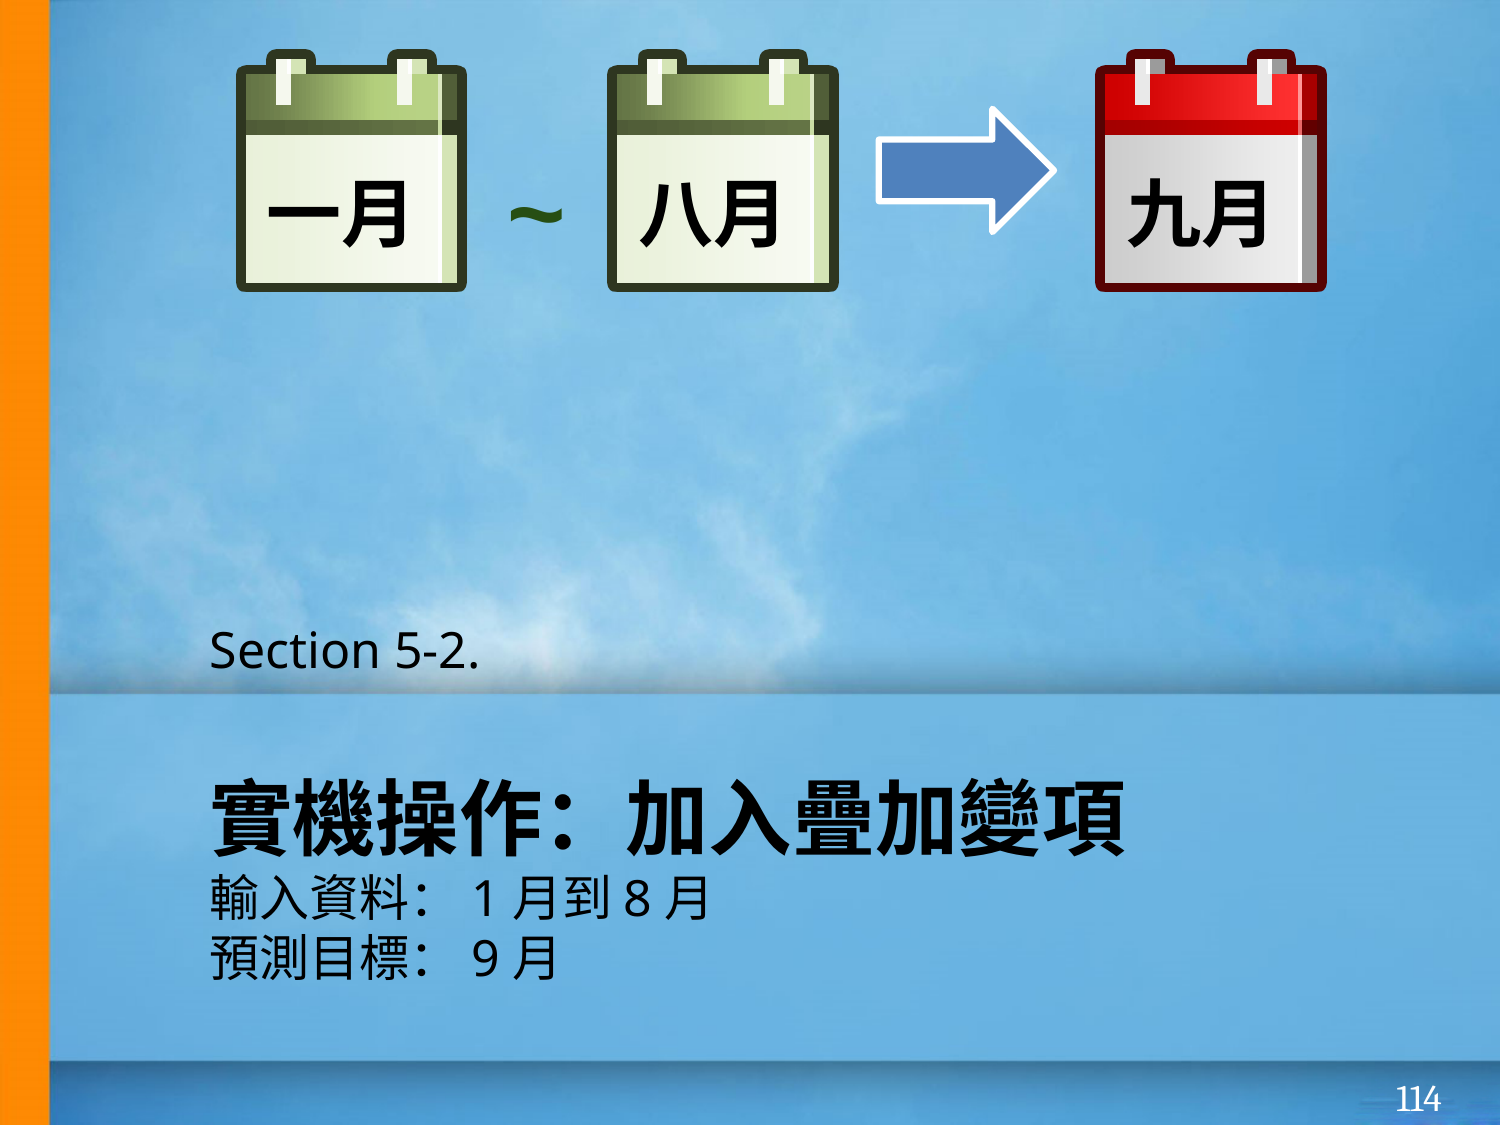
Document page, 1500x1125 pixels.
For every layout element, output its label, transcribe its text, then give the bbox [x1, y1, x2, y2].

title 實機操作：加入疊加變項 輸入資料：1月到8月 預測目標：9月 [194, 693, 1422, 1060]
picture [0, 0, 1500, 1125]
subtitle Section 5-2. [194, 549, 1024, 694]
text_box ~ [477, 166, 596, 233]
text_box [1089, 49, 1332, 292]
slide_number ‹#› [1350, 1074, 1488, 1118]
text_box [878, 108, 1055, 233]
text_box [230, 49, 472, 292]
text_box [601, 49, 844, 292]
